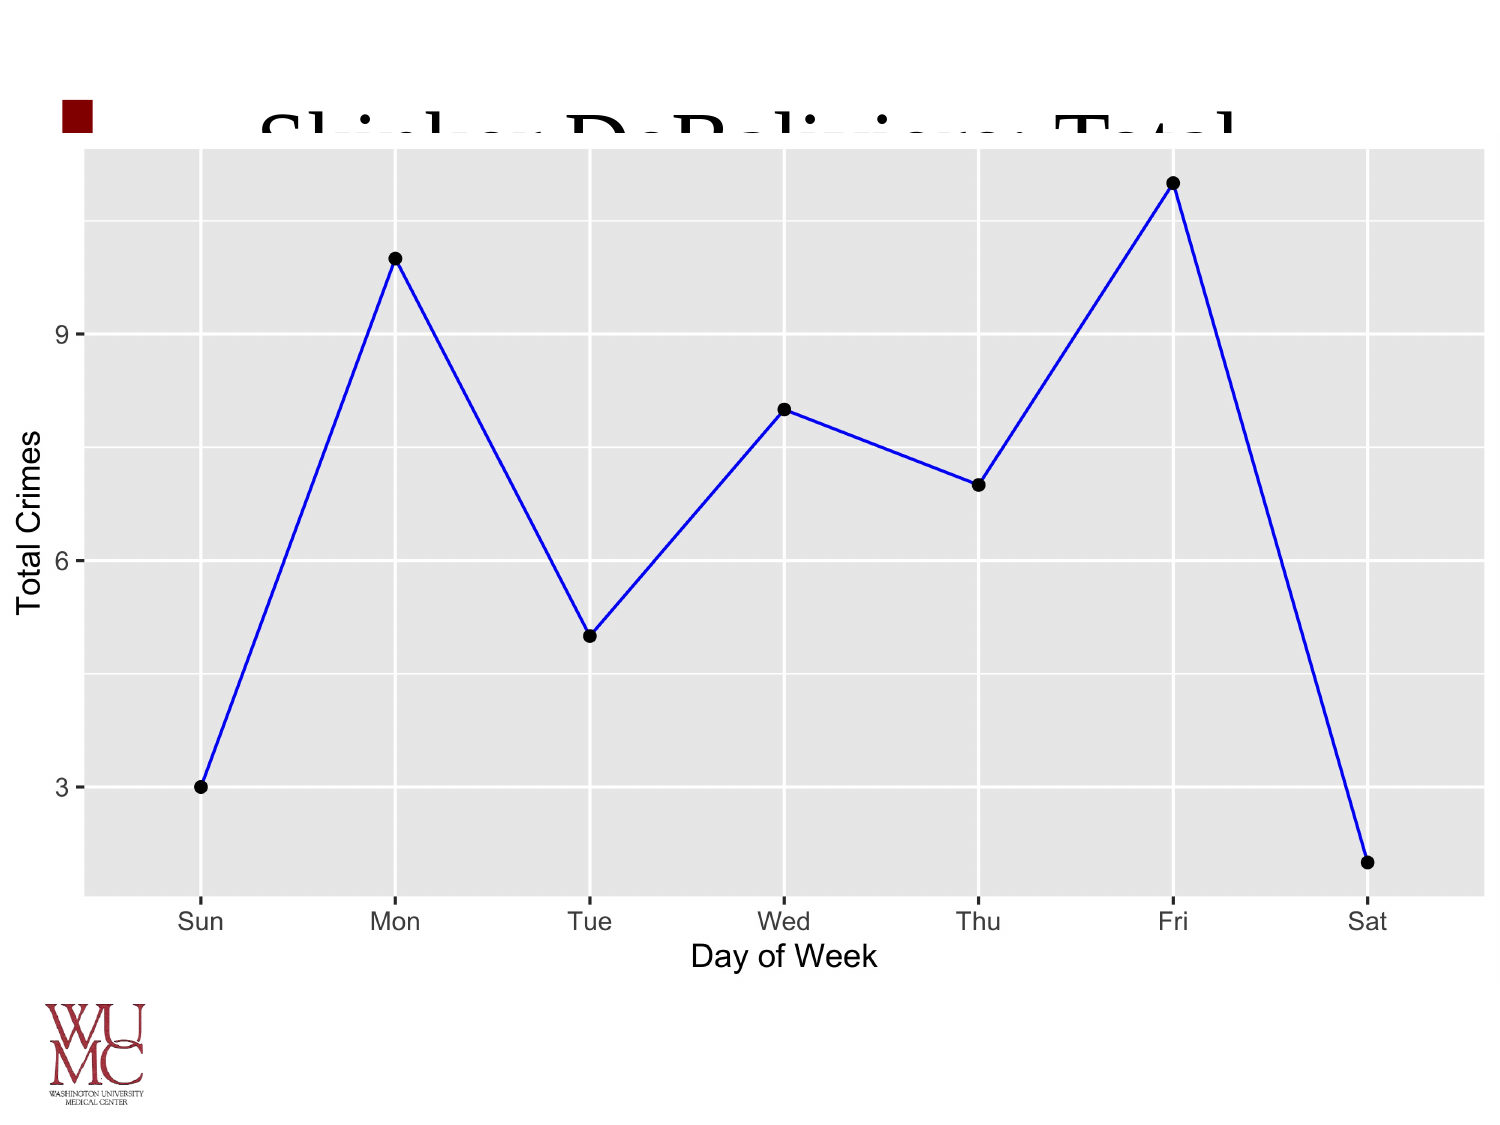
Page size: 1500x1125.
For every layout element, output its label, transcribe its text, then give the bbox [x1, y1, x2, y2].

picture [41, 996, 156, 1113]
picture [0, 133, 1500, 990]
title Skinker DeBaliviere: Total Crimes by Days of the Week [112, 99, 1388, 131]
